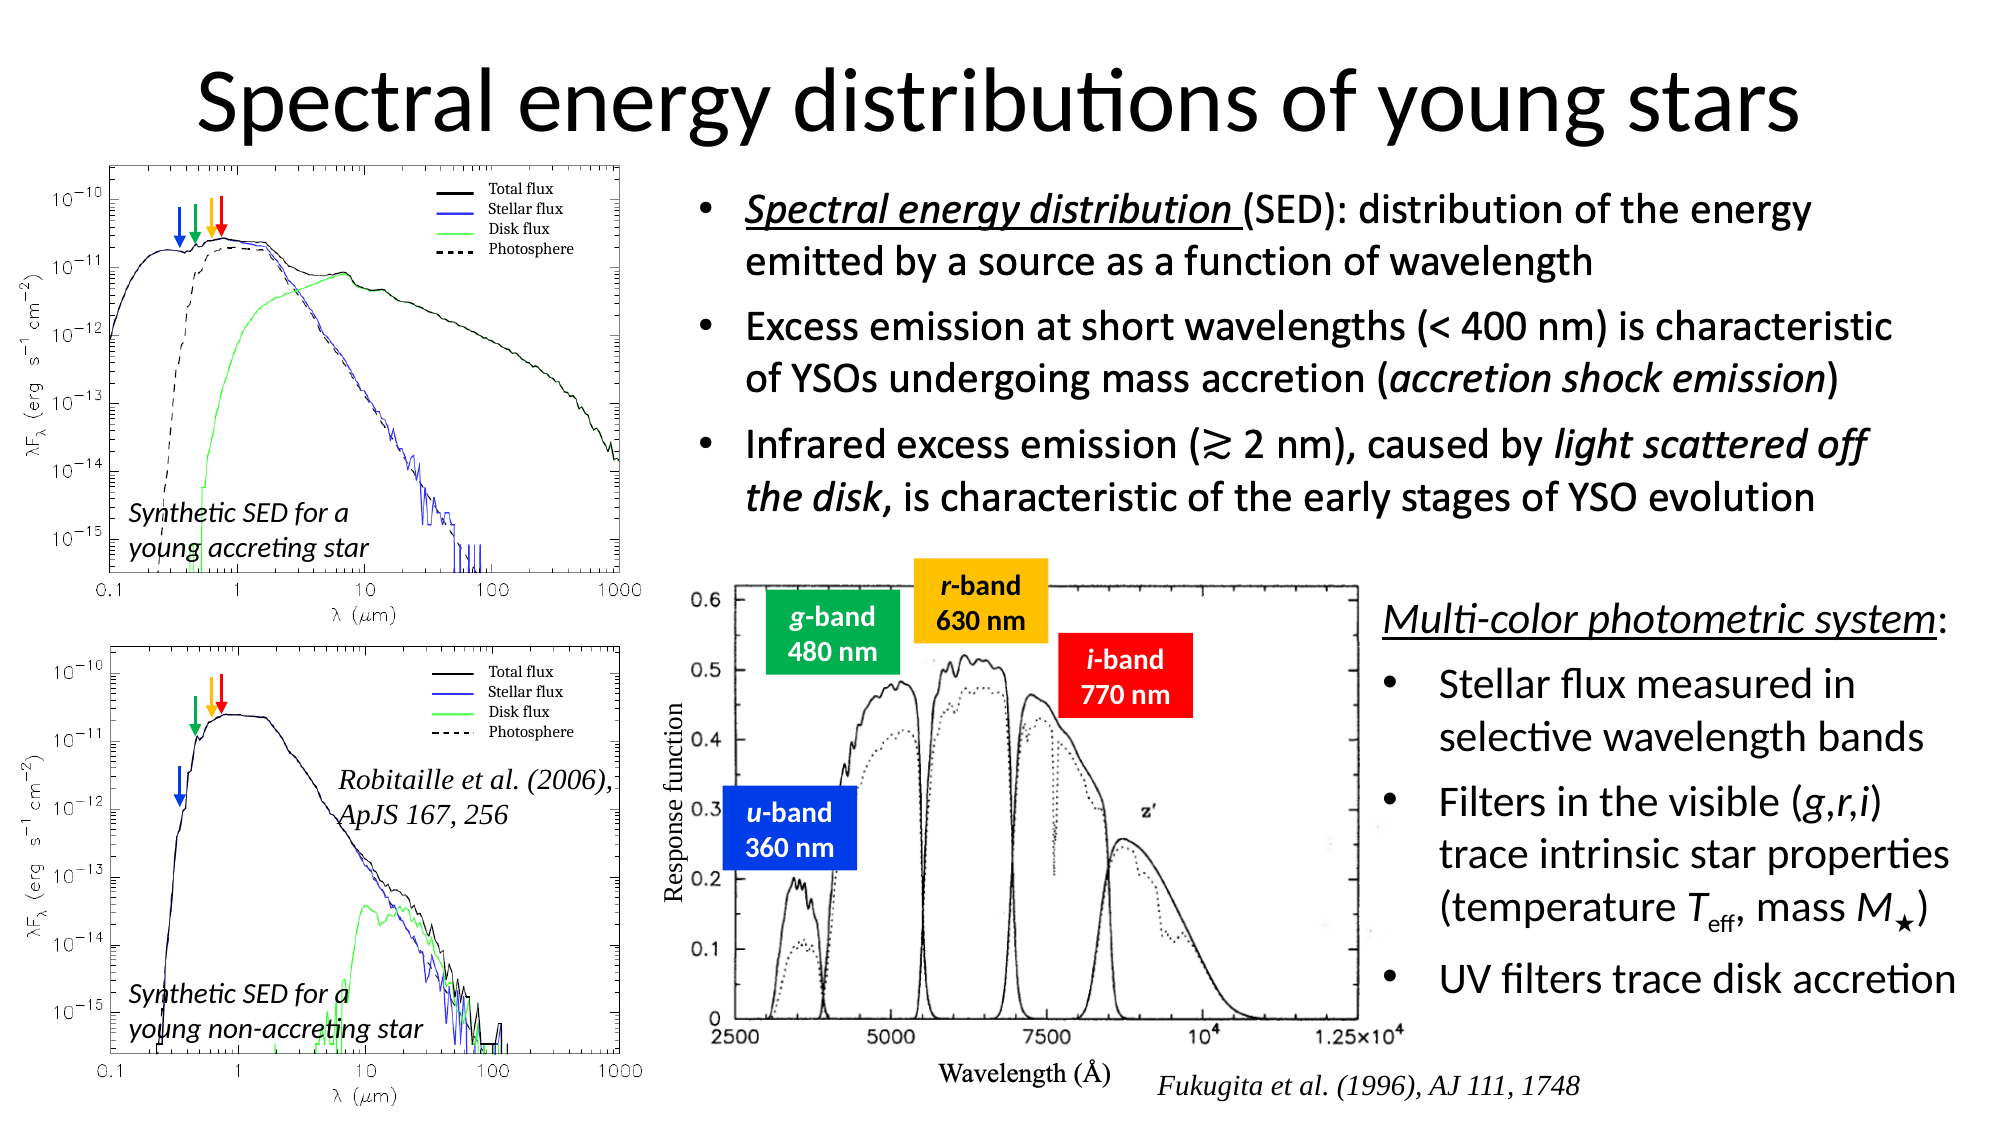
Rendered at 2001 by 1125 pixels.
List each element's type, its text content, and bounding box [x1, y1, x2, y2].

picture [678, 568, 1413, 1102]
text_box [9, 157, 656, 1118]
text_box Multi-color photometric system: Stellar flux measured in selective wavelength bands Filters in the visible (g,r,i) trace intrinsic star properties (temperature Teff, mass M★) UV filters trace disk accretion [1417, 582, 1982, 1010]
text_box Fukugita et al. (1996), AJ 111, 1748 [1413, 1058, 1713, 1109]
text_box Response function [659, 642, 673, 919]
title Spectral energy distributions of young stars [137, 5, 1863, 197]
text_box r-band 630 nm [913, 558, 1049, 566]
text_box [682, 172, 1923, 531]
